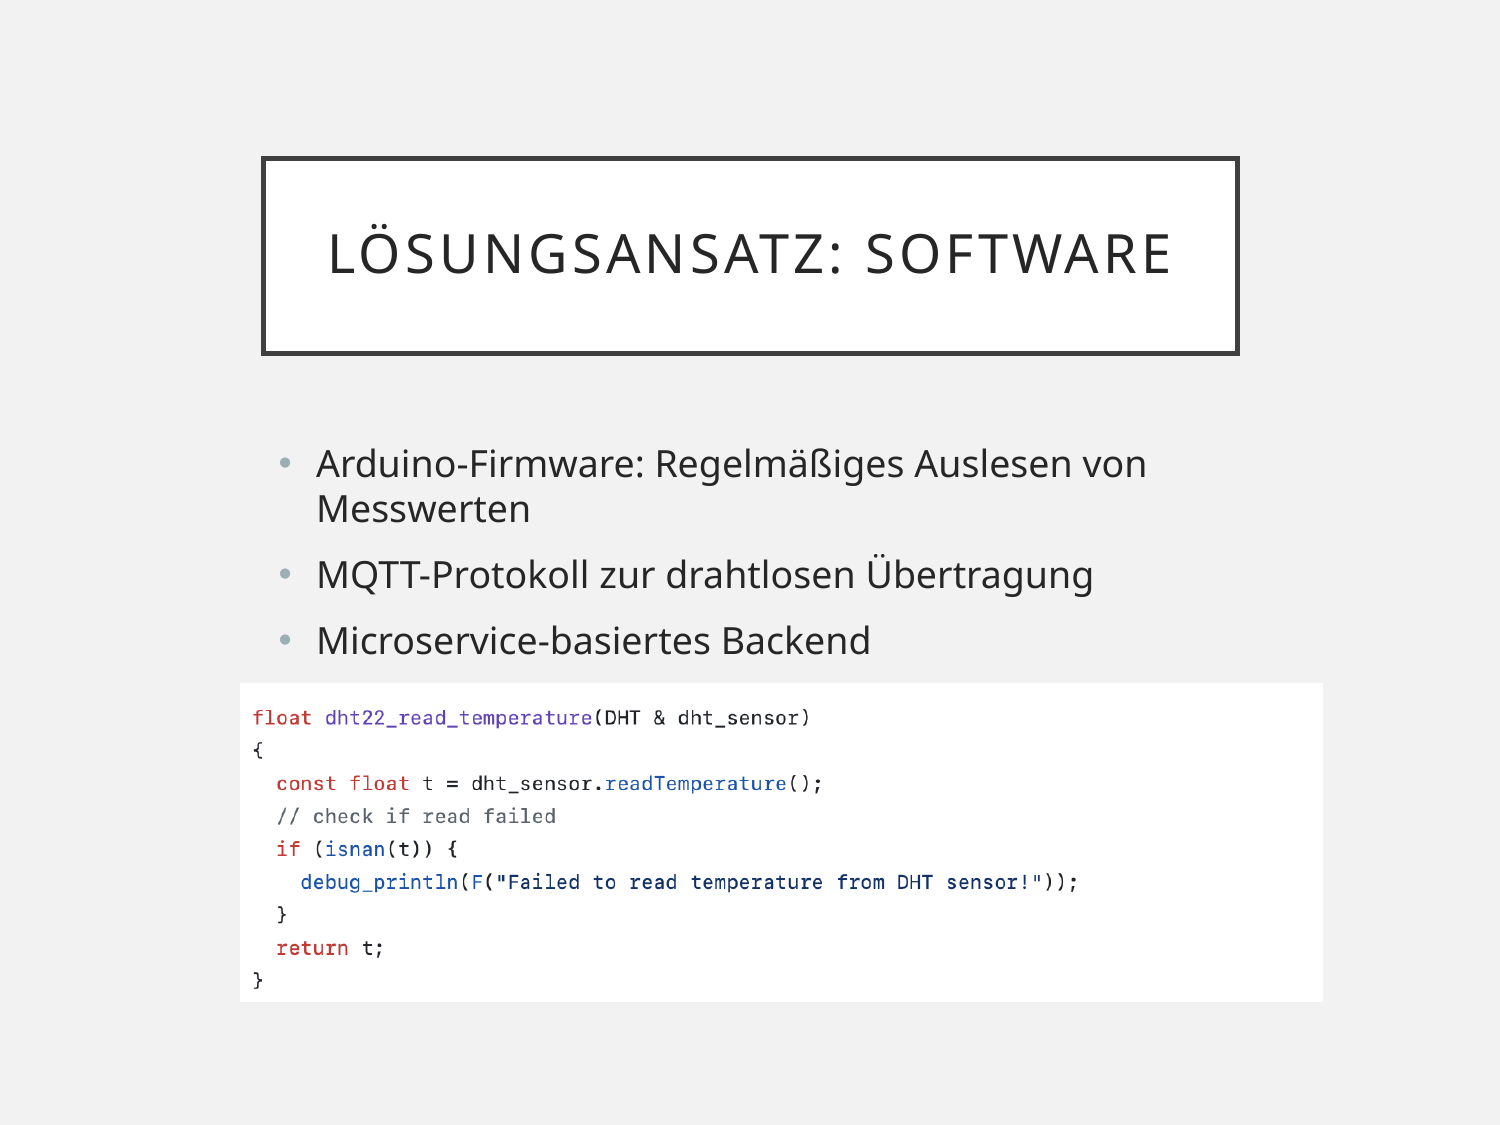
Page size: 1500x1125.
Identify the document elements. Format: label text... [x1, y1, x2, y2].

list Arduino-Firmware: Regelmäßiges Auslesen von Messwerten MQTT-Protokoll zur drahtlosen Übertragung Microservice-basiertes Backend [263, 432, 1260, 683]
picture [240, 683, 1323, 1002]
title Lösungsansatz: Software [261, 156, 1240, 356]
